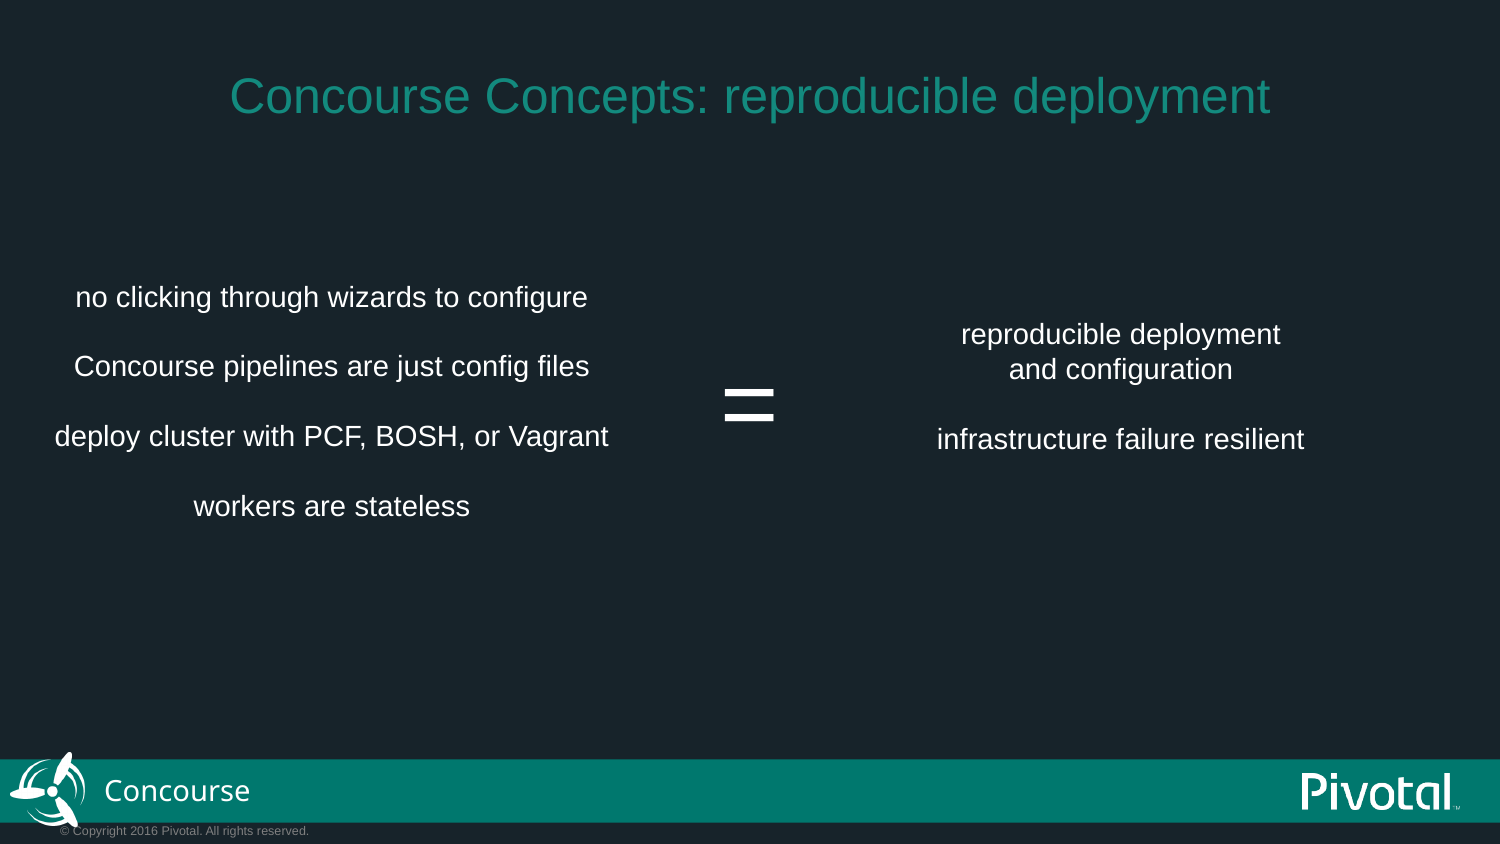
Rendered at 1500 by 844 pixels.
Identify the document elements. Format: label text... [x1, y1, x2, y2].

text_box reproducible deployment and configuration infrastructure failure resilient [803, 300, 1439, 509]
picture [1302, 773, 1460, 810]
text_box no clicking through wizards to configure Concourse pipelines are just config files deploy cluster with PCF, BOSH, or Vagrant workers are stateless [26, 262, 639, 572]
text_box = [629, 323, 871, 486]
text_box Concourse Concepts: reproducible deployment [37, 49, 1463, 132]
picture [10, 752, 85, 827]
